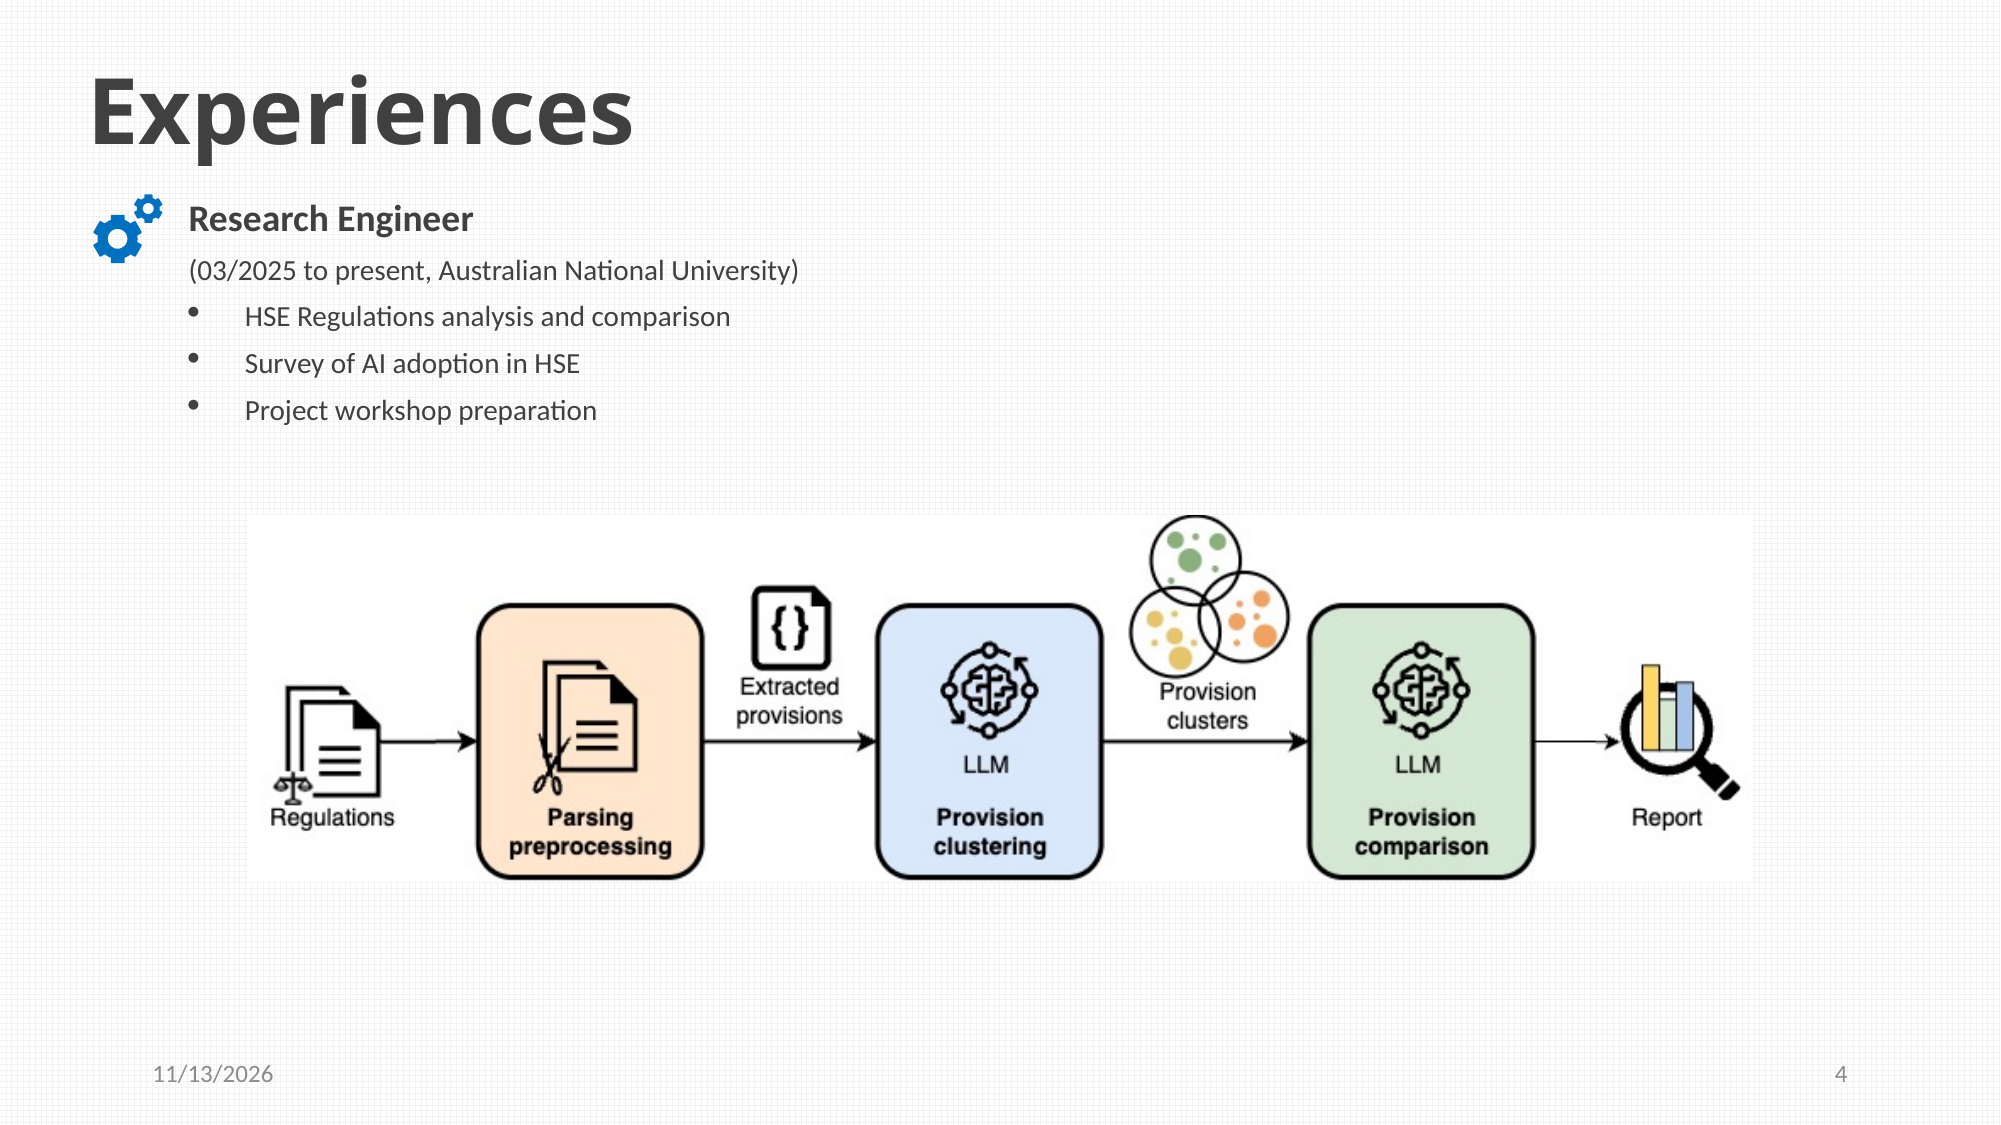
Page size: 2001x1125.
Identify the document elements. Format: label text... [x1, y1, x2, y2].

picture [248, 515, 1752, 882]
text_box Experiences [87, 65, 1346, 165]
text_box Research Engineer (03/2025 to present, Australian National University) HSE Regulations analysis and comparison Survey of AI adoption in HSE Project workshop preparation [188, 194, 866, 462]
slide_number 4 [1412, 1042, 1863, 1103]
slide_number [137, 1042, 588, 1103]
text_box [93, 194, 163, 264]
